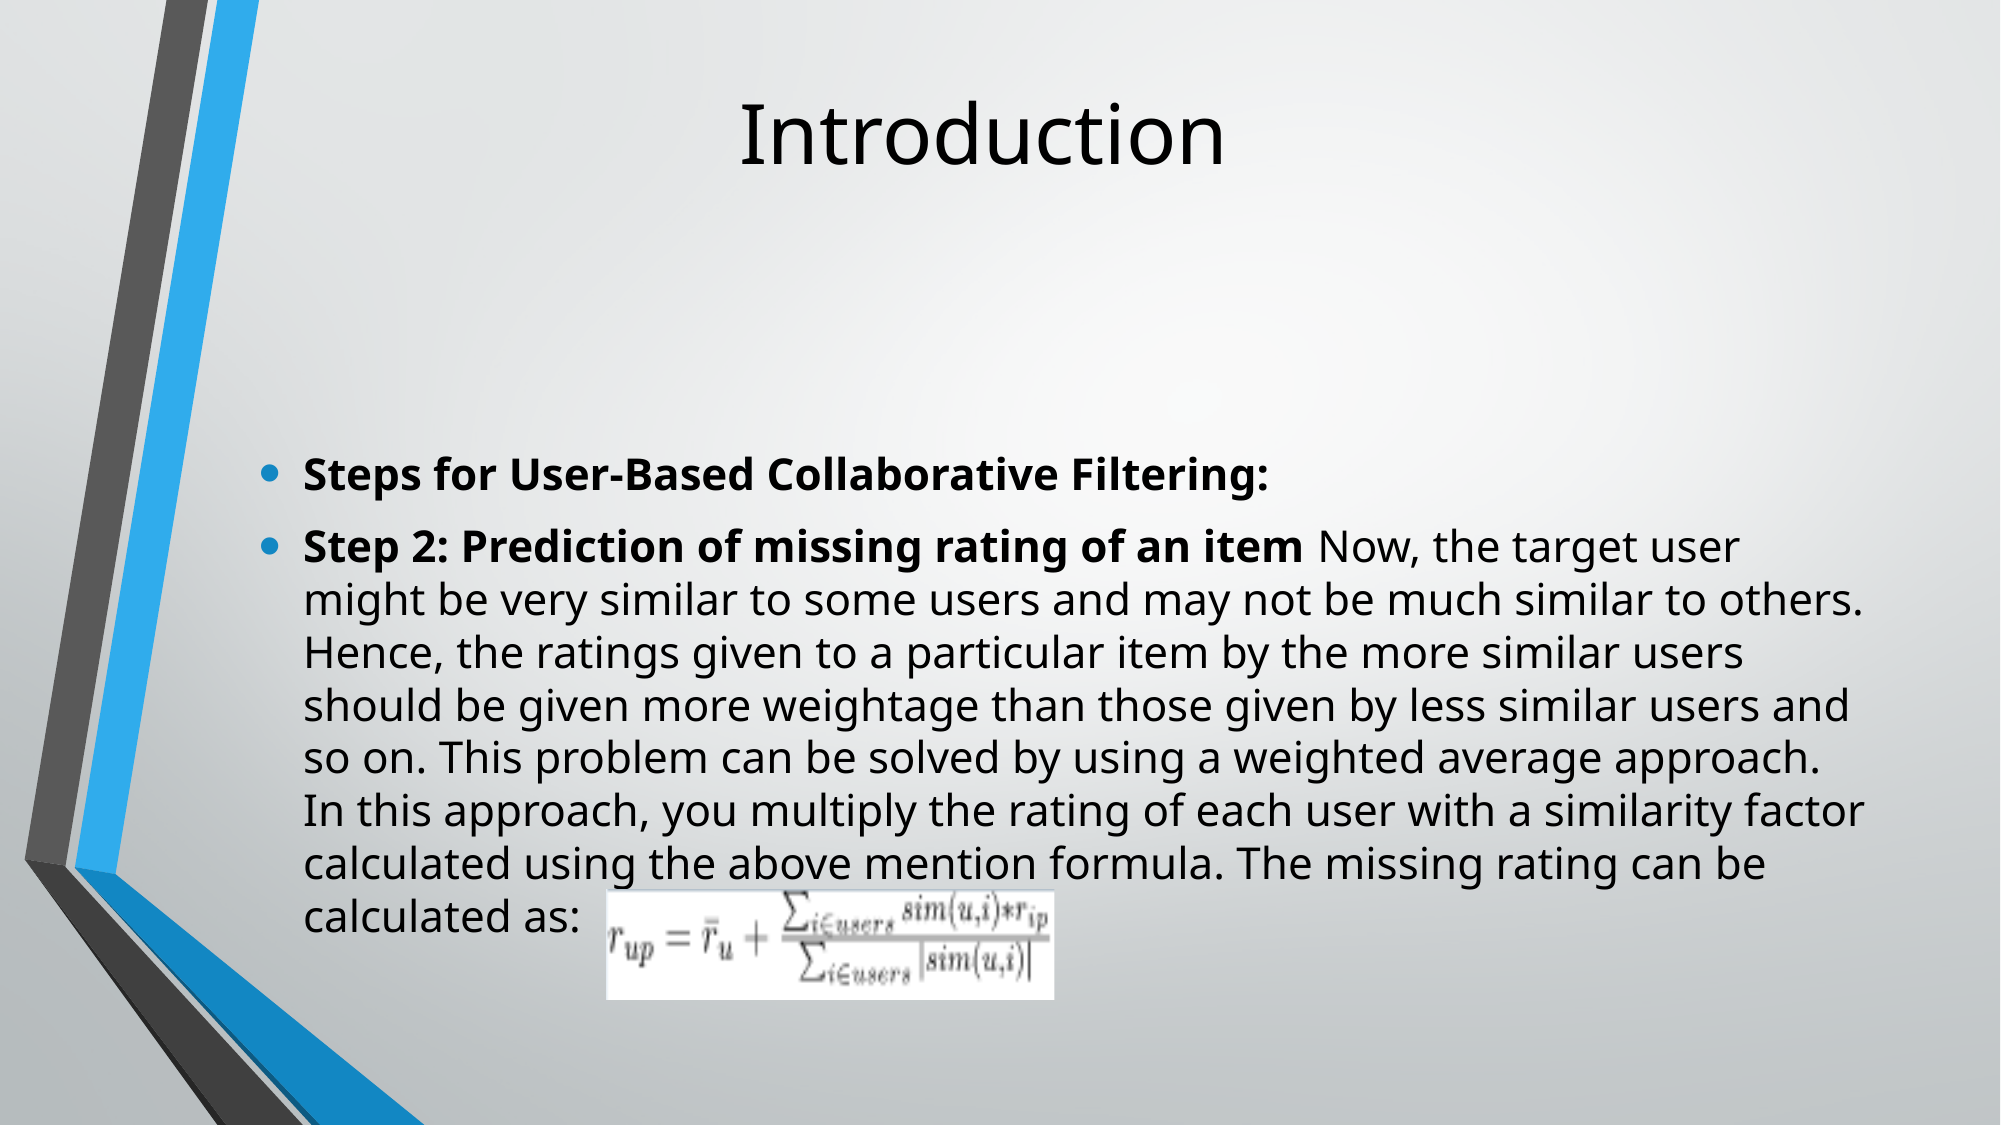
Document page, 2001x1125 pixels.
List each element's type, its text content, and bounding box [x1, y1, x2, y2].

title Introduction [83, 37, 1884, 225]
list Steps for User-Based Collaborative Filtering: Step 2: Prediction of missing rating of an item Now, the target user might be very similar to some users and may not be much similar to others. Hence, the ratings given to a particular item by the more similar users should be given more weightage than those given by less similar users and so on. This problem can be solved by using a weighted average approach. In this approach, you multiply the rating of each user with a similarity factor calculated using the above mention formula. The missing rating can be calculated as: [243, 437, 1887, 950]
picture [605, 888, 1055, 1001]
